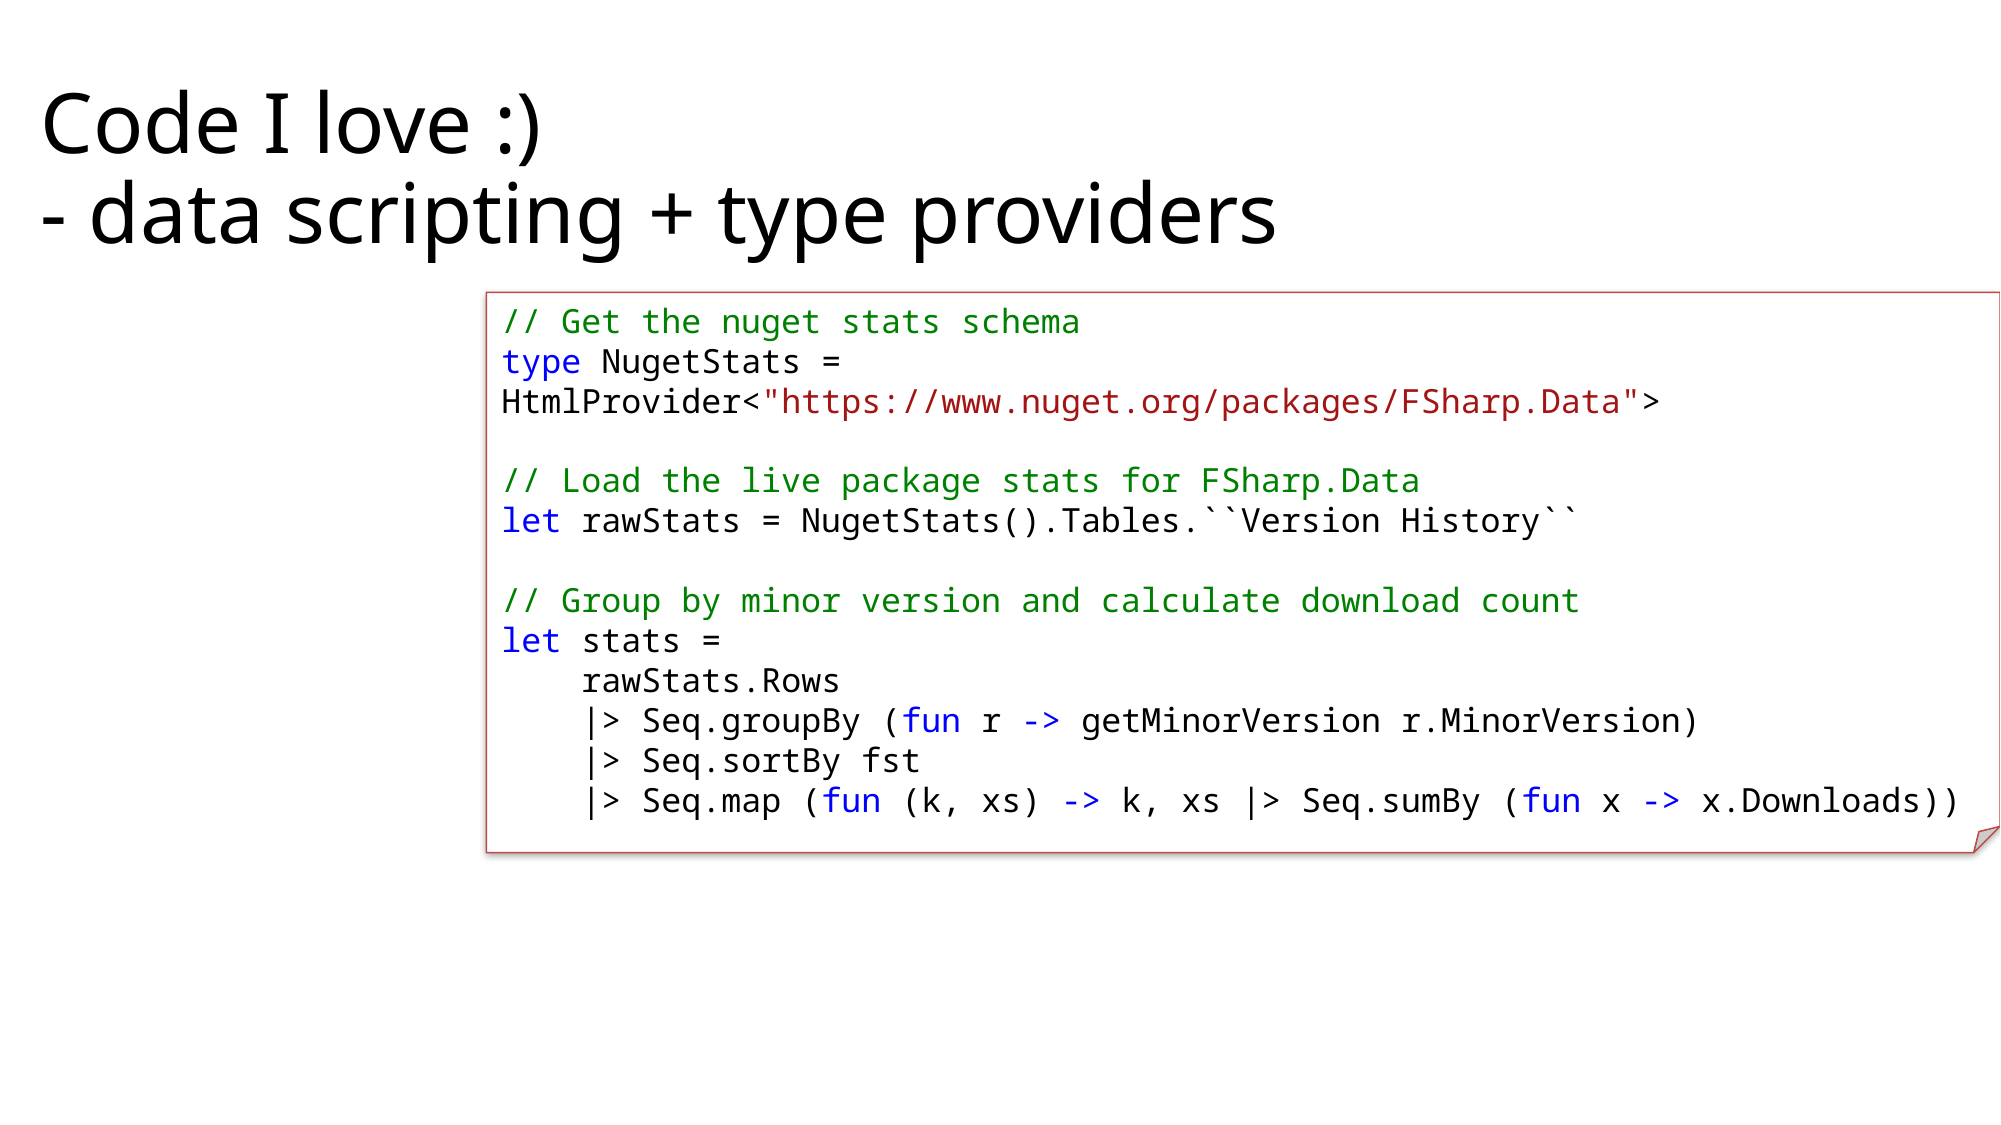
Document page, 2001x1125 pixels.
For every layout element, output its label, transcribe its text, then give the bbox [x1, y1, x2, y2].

title Code I love :) - data scripting + type providers [40, 81, 1436, 548]
text_box // Get the nuget stats schema type NugetStats = HtmlProvider<"https://www.nuget.org/packages/FSharp.Data"> // Load the live package stats for FSharp.Data let rawStats = NugetStats().Tables.``Version History`` // Group by minor version and calculate download count let stats = rawStats.Rows |> Seq.groupBy (fun r -> getMinorVersion r.MinorVersion) |> Seq.sortBy fst |> Seq.map (fun (k, xs) -> k, xs |> Seq.sumBy (fun x -> x.Downloads)) [485, 291, 2000, 854]
